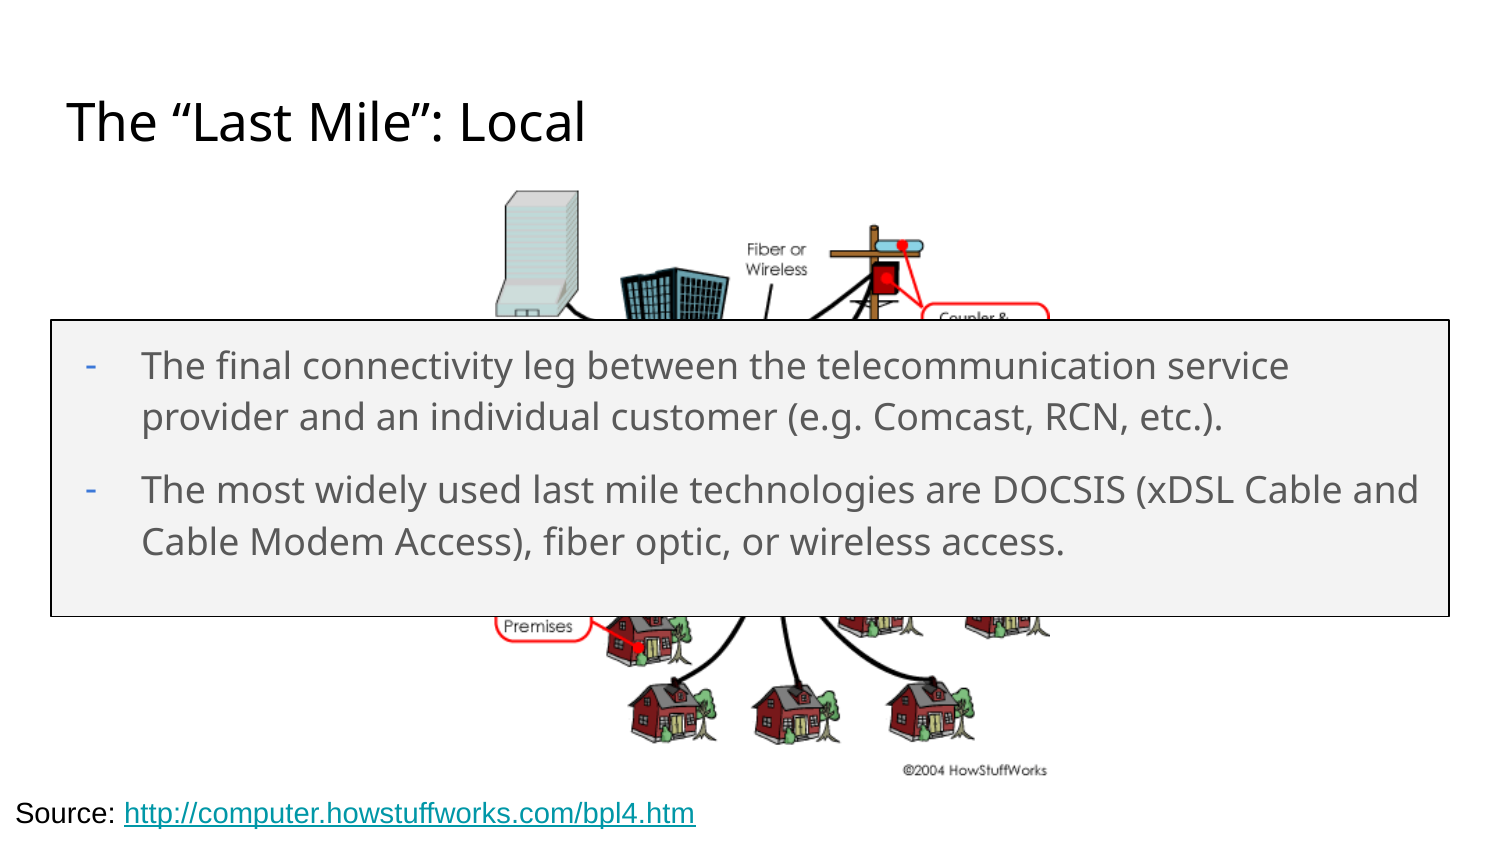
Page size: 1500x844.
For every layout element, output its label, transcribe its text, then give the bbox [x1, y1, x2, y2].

picture [494, 155, 1050, 781]
list The final connectivity leg between the telecommunication service provider and an individual customer (e.g. Comcast, RCN, etc.). The most widely used last mile technologies are DOCSIS (xDSL Cable and Cable Modem Access), fiber optic, or wireless access. [1055, 319, 1449, 617]
text_box Source: http://computer.howstuffworks.com/bpl4.htm [0, 780, 1006, 844]
list The final connectivity leg between the telecommunication service provider and an individual customer (e.g. Comcast, RCN, etc.). The most widely used last mile technologies are DOCSIS (xDSL Cable and Cable Modem Access), fiber optic, or wireless access. [51, 319, 489, 617]
title The “Last Mile”: Local [51, 72, 1449, 167]
